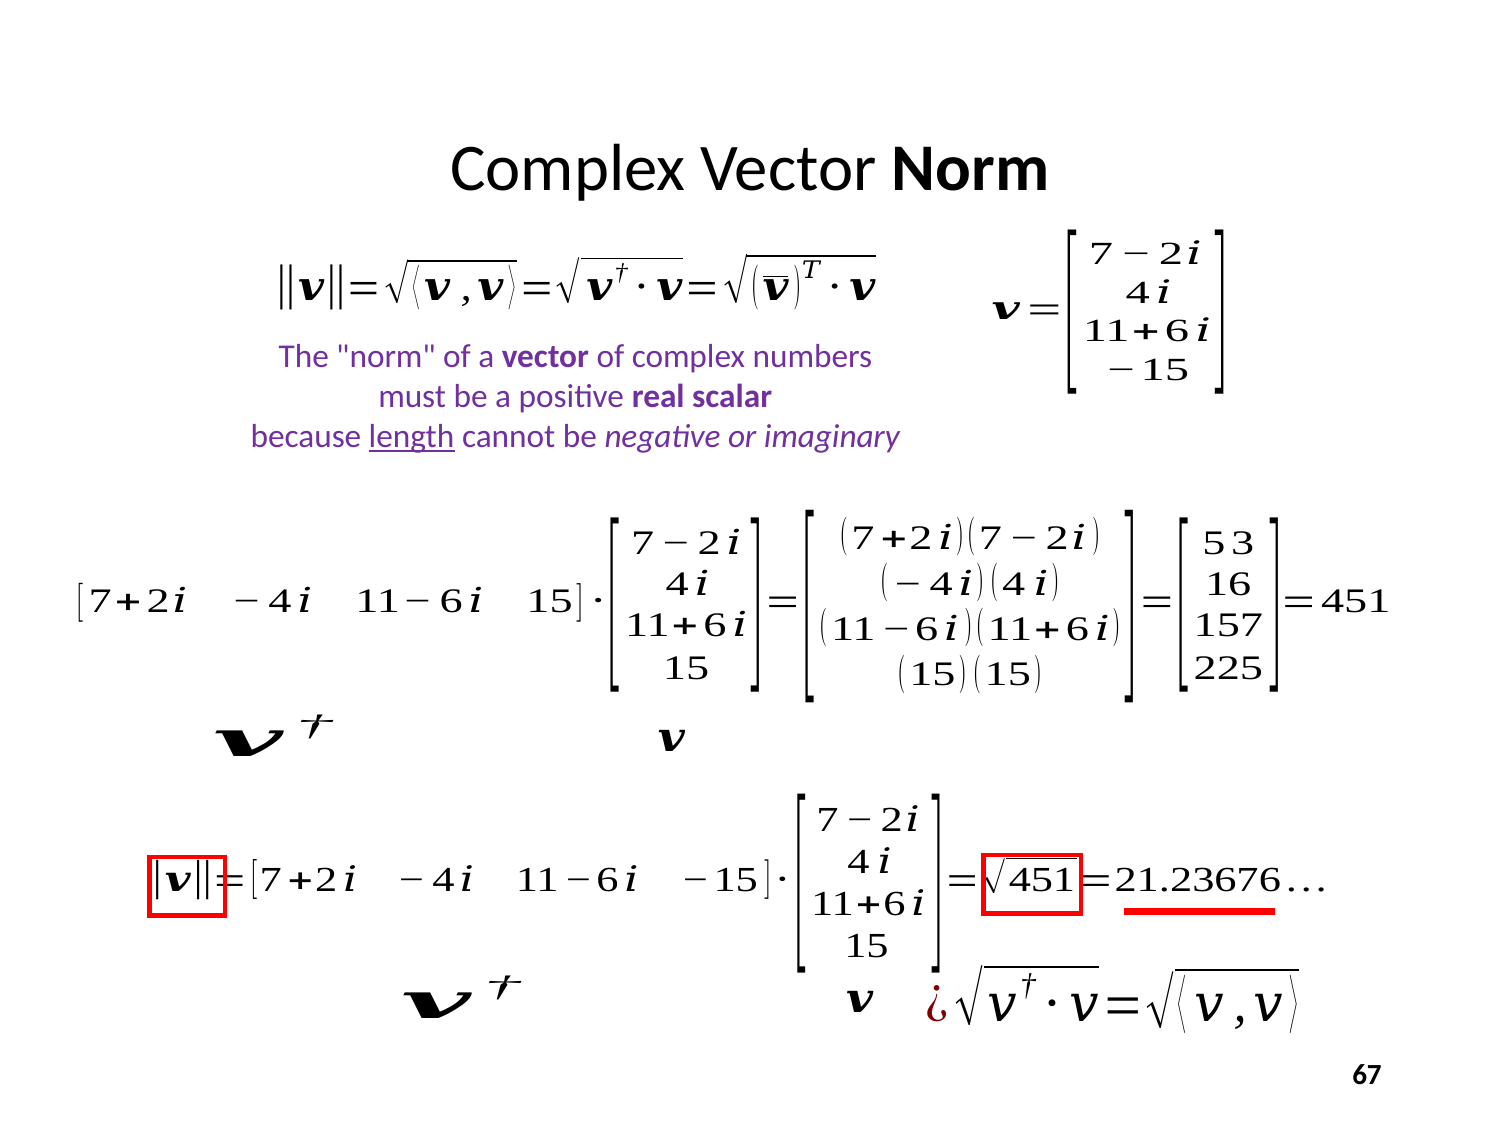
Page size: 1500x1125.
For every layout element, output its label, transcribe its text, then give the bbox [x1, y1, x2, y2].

title Complex Vector Norm [103, 59, 1397, 278]
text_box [76, 506, 1392, 770]
slide_number 67 [1059, 1042, 1397, 1103]
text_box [139, 791, 1329, 1037]
text_box The "norm" of a vector of complex numbers must be a positive real scalar because length cannot be negative or imaginary [231, 326, 920, 462]
